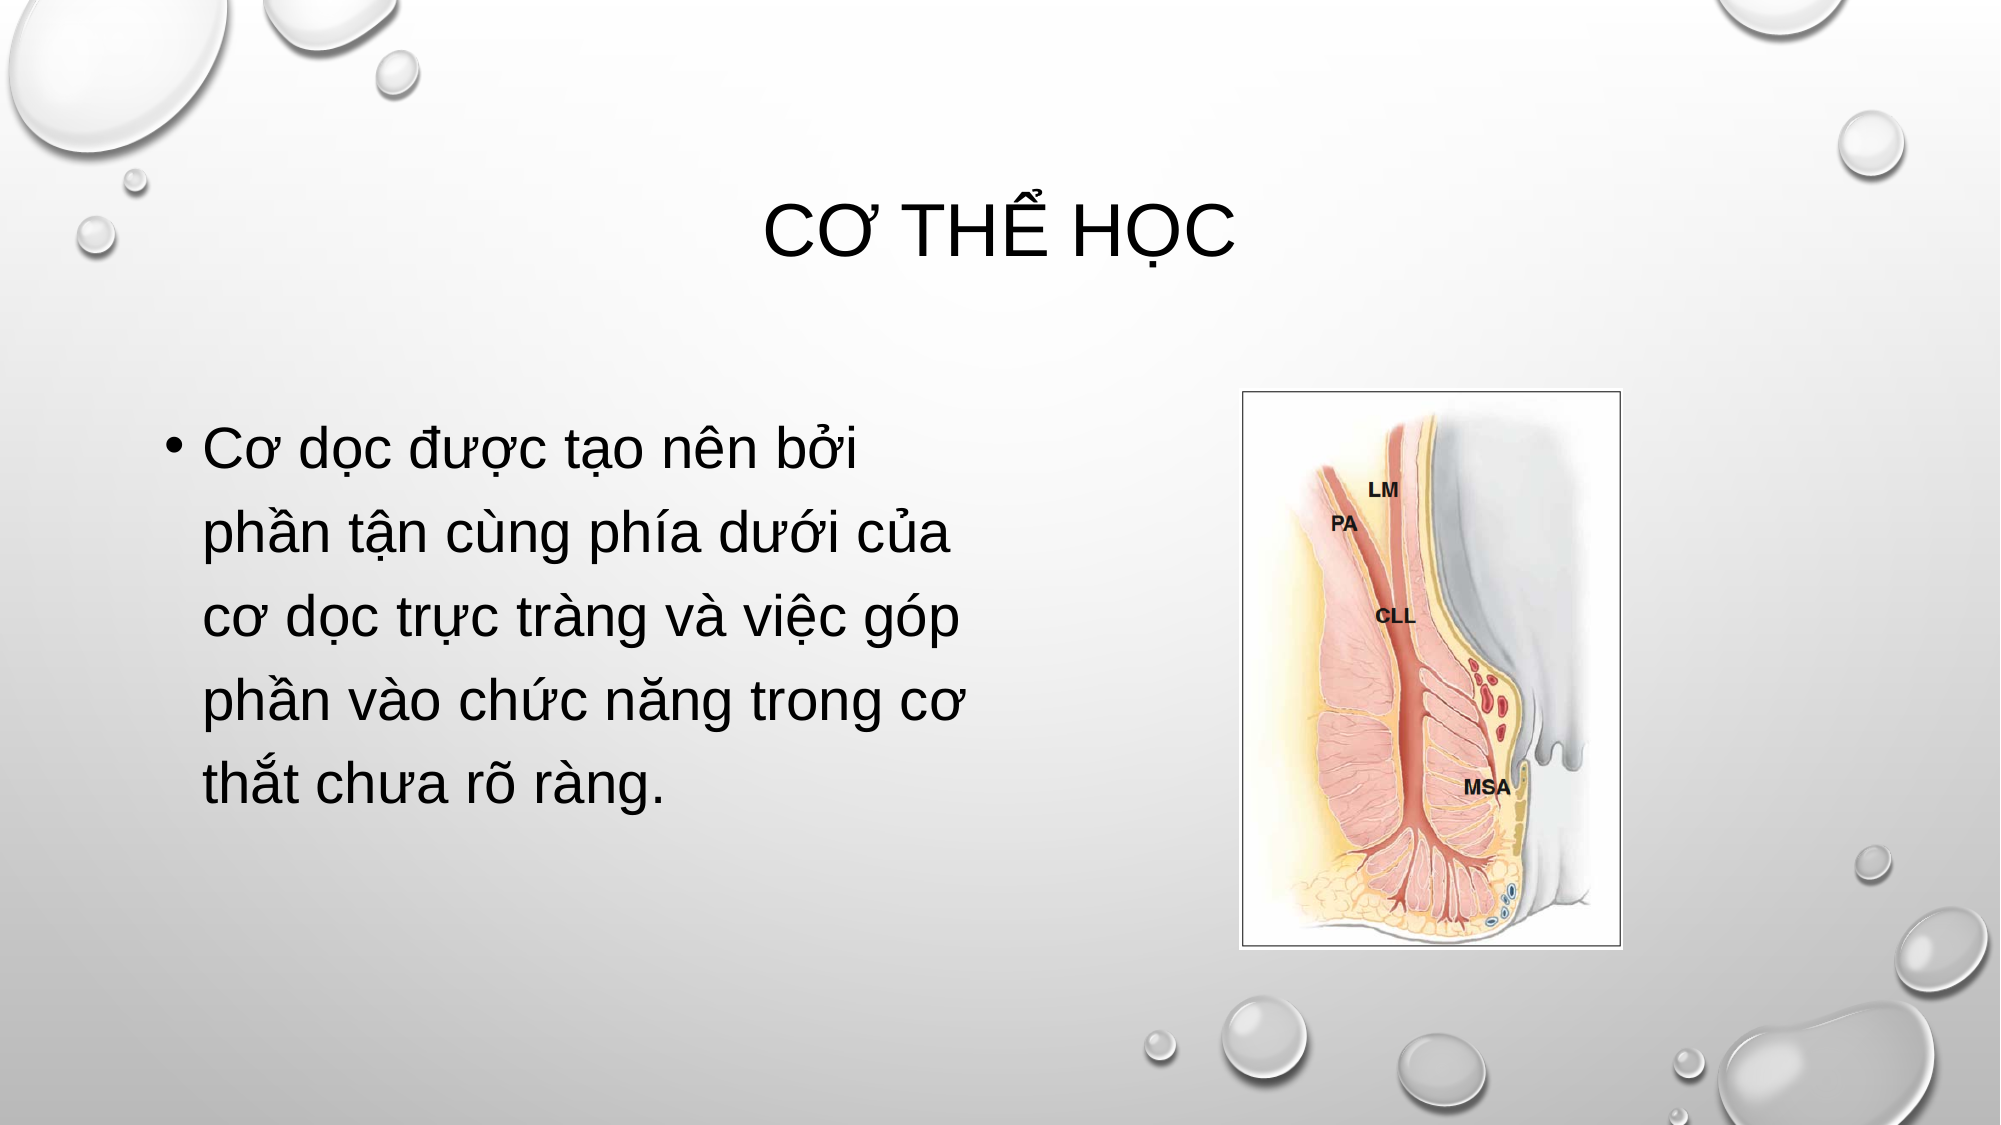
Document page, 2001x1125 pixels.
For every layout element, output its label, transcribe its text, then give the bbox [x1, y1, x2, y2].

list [1239, 387, 1623, 951]
title Cơ thể học [149, 101, 1851, 364]
picture [0, 0, 2000, 1125]
list Cơ dọc được tạo nên bởi phần tận cùng phía dưới của cơ dọc trực tràng và việc góp phần vào chức năng trong cơ thắt chưa rõ ràng. [149, 388, 988, 950]
